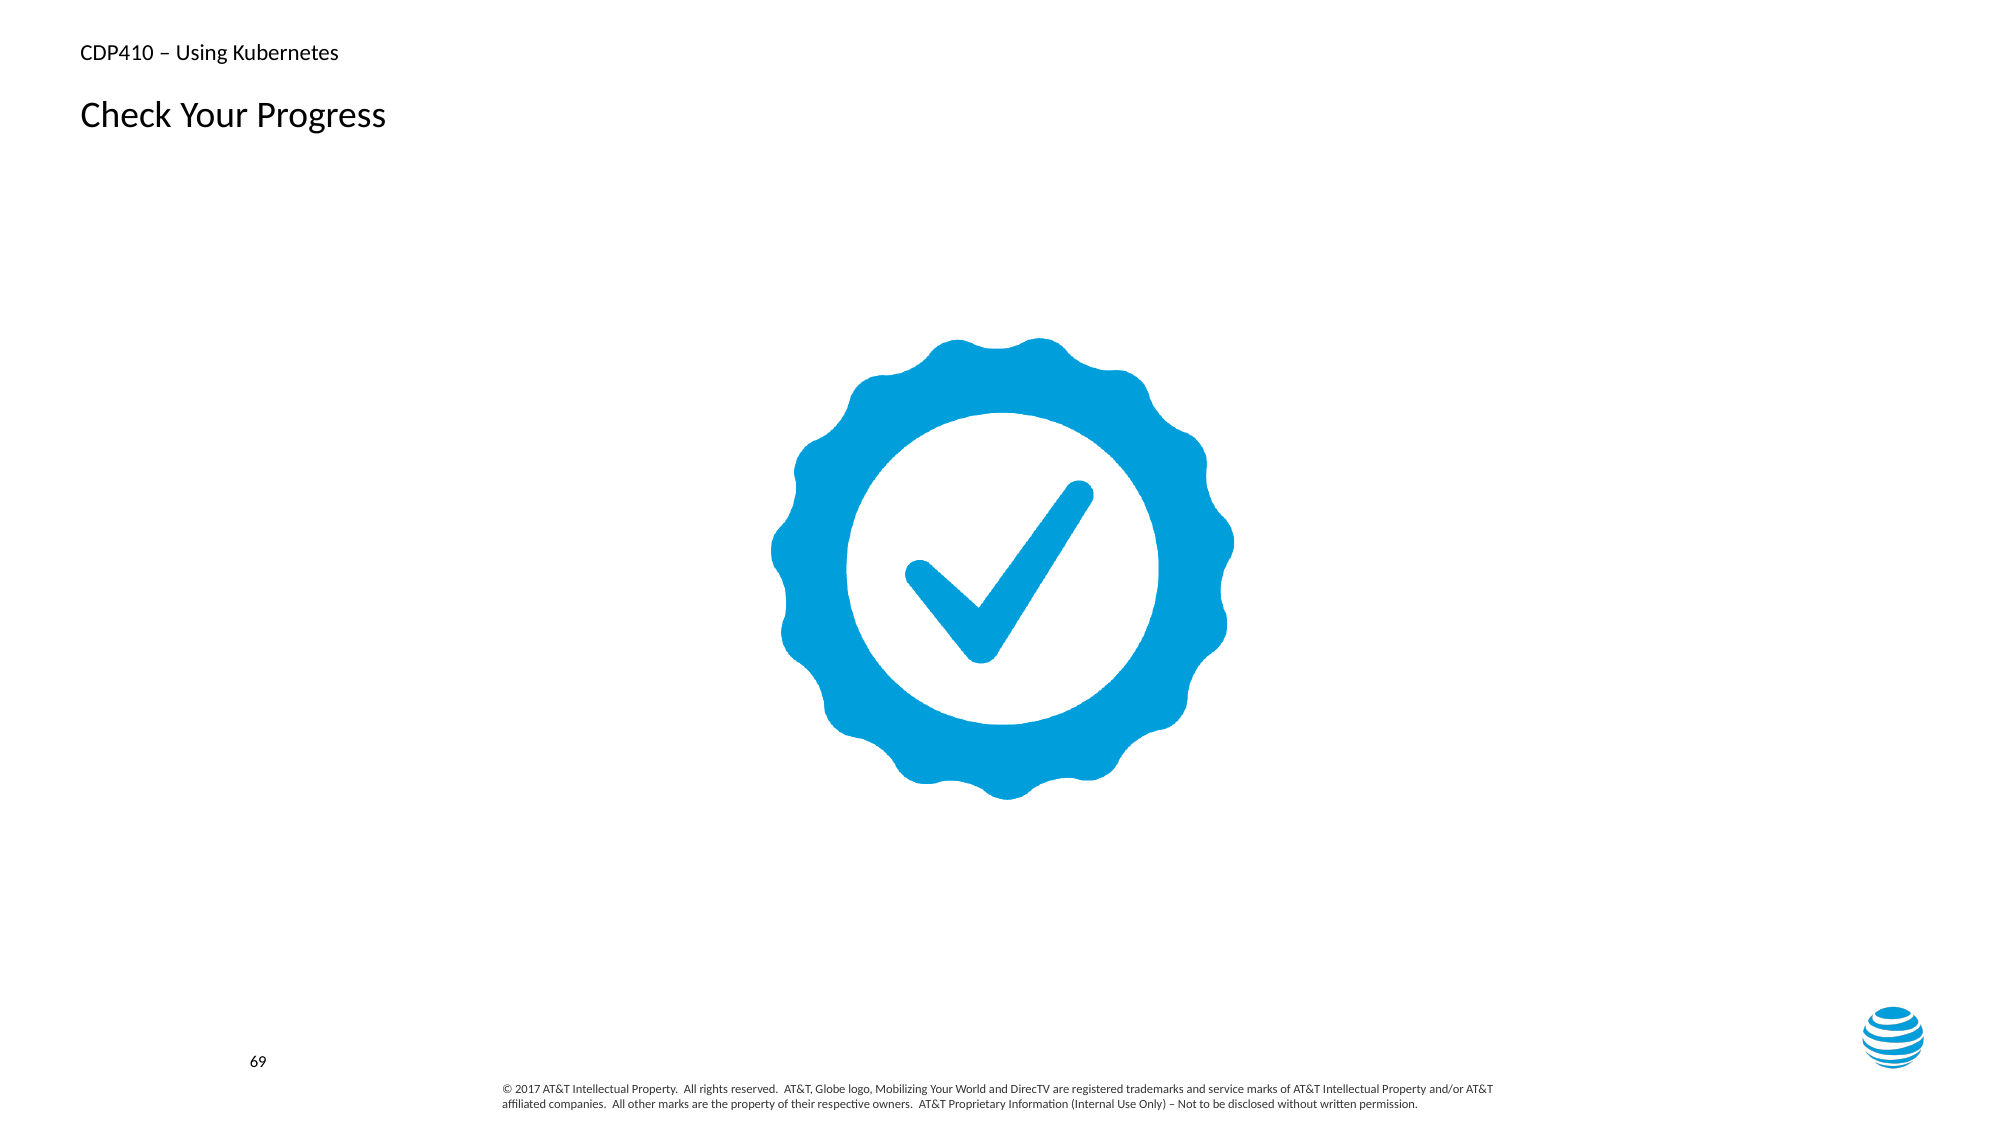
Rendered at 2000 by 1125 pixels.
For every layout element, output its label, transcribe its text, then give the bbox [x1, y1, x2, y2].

slide_number 69 [249, 1049, 286, 1087]
picture [723, 291, 1277, 845]
title Check Your Progress [80, 85, 1920, 142]
